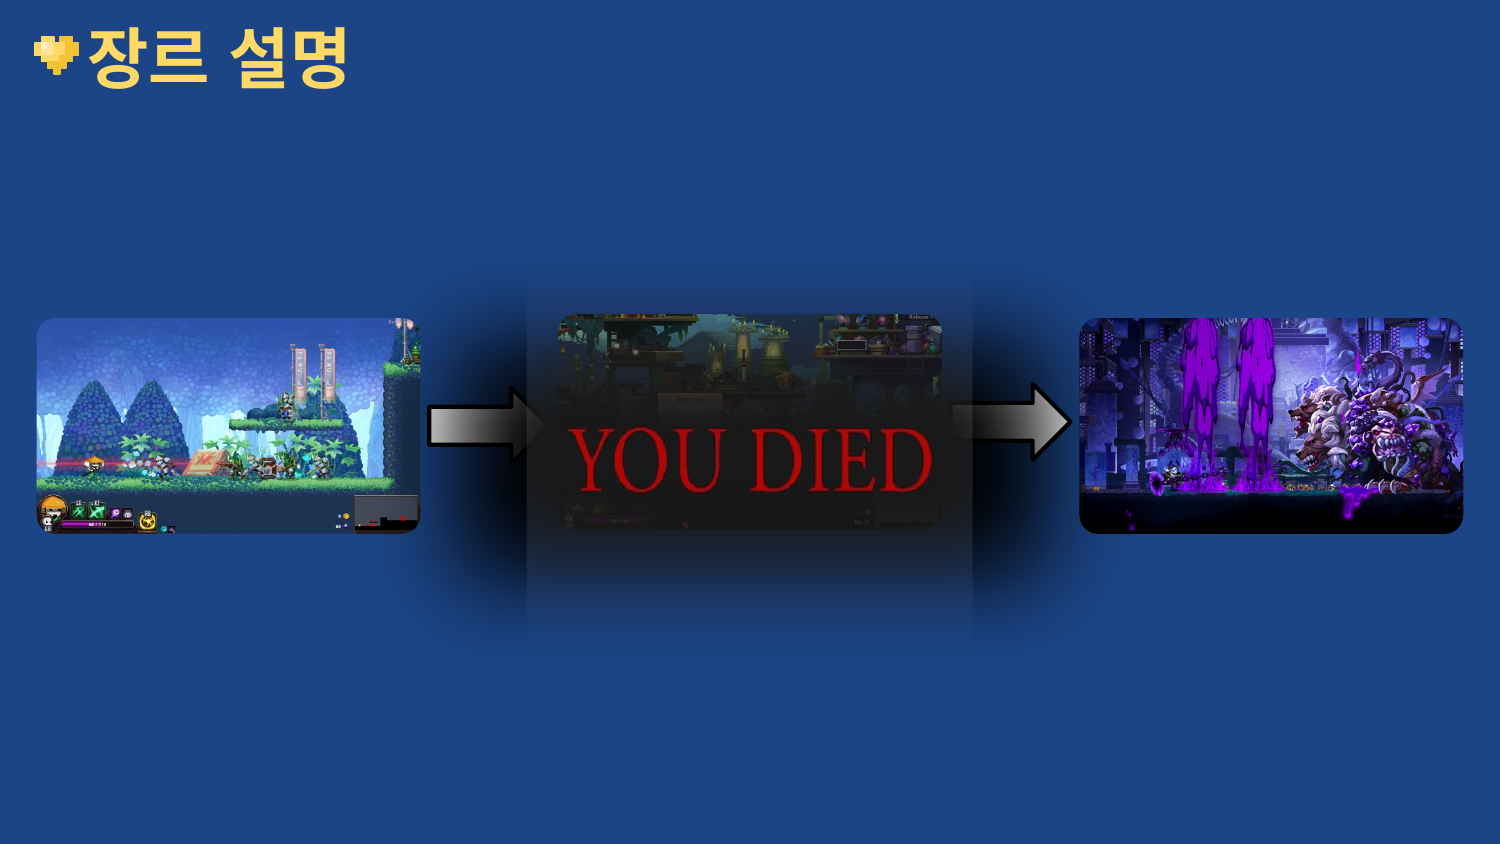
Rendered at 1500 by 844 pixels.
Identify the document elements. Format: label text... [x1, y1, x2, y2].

picture [36, 236, 1464, 684]
title 장르 설명 [72, 17, 370, 112]
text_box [34, 36, 79, 75]
